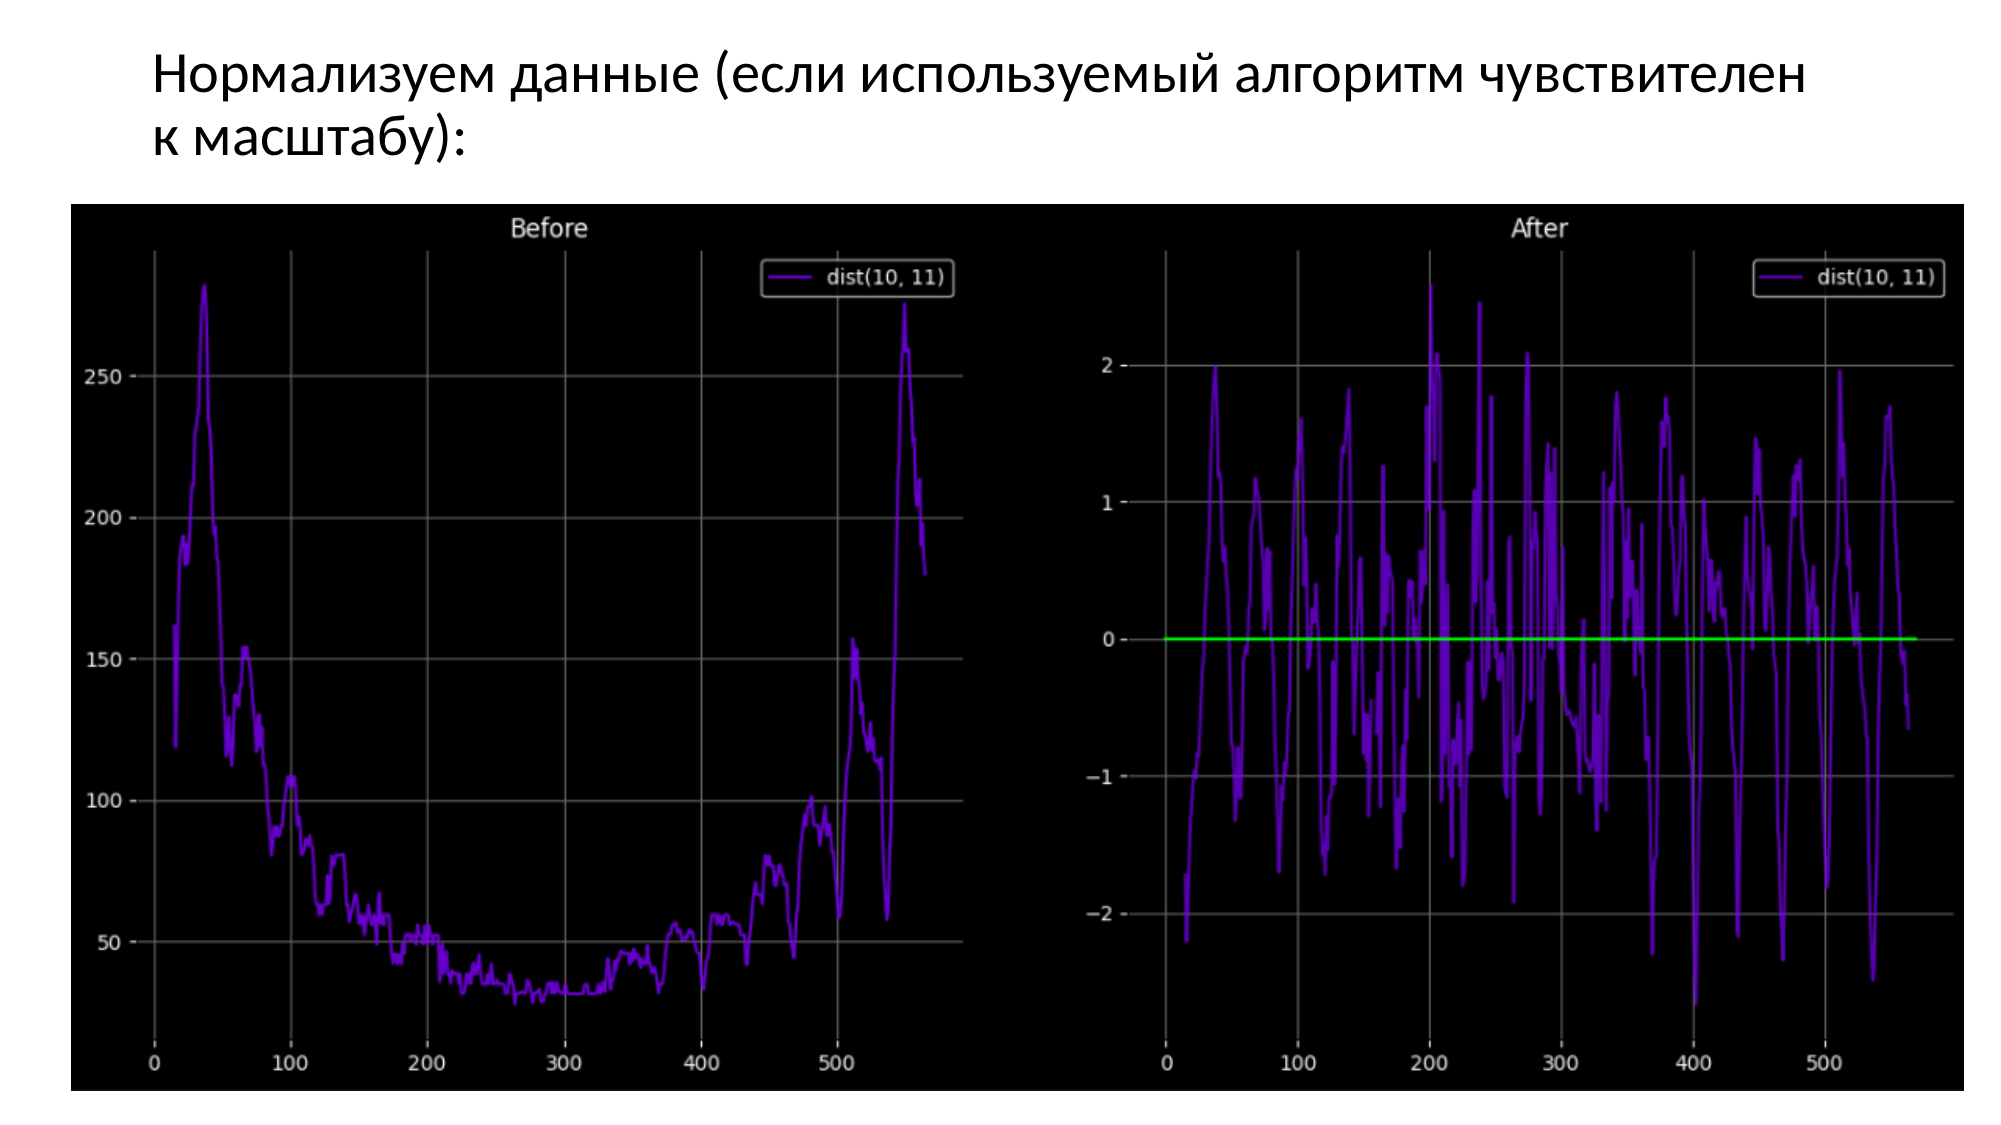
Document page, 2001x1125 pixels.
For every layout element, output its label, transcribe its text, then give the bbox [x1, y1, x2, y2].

list Нормализуем данные (если используемый алгоритм чувствителен к масштабу): [137, 34, 1863, 204]
picture [71, 204, 1964, 1091]
